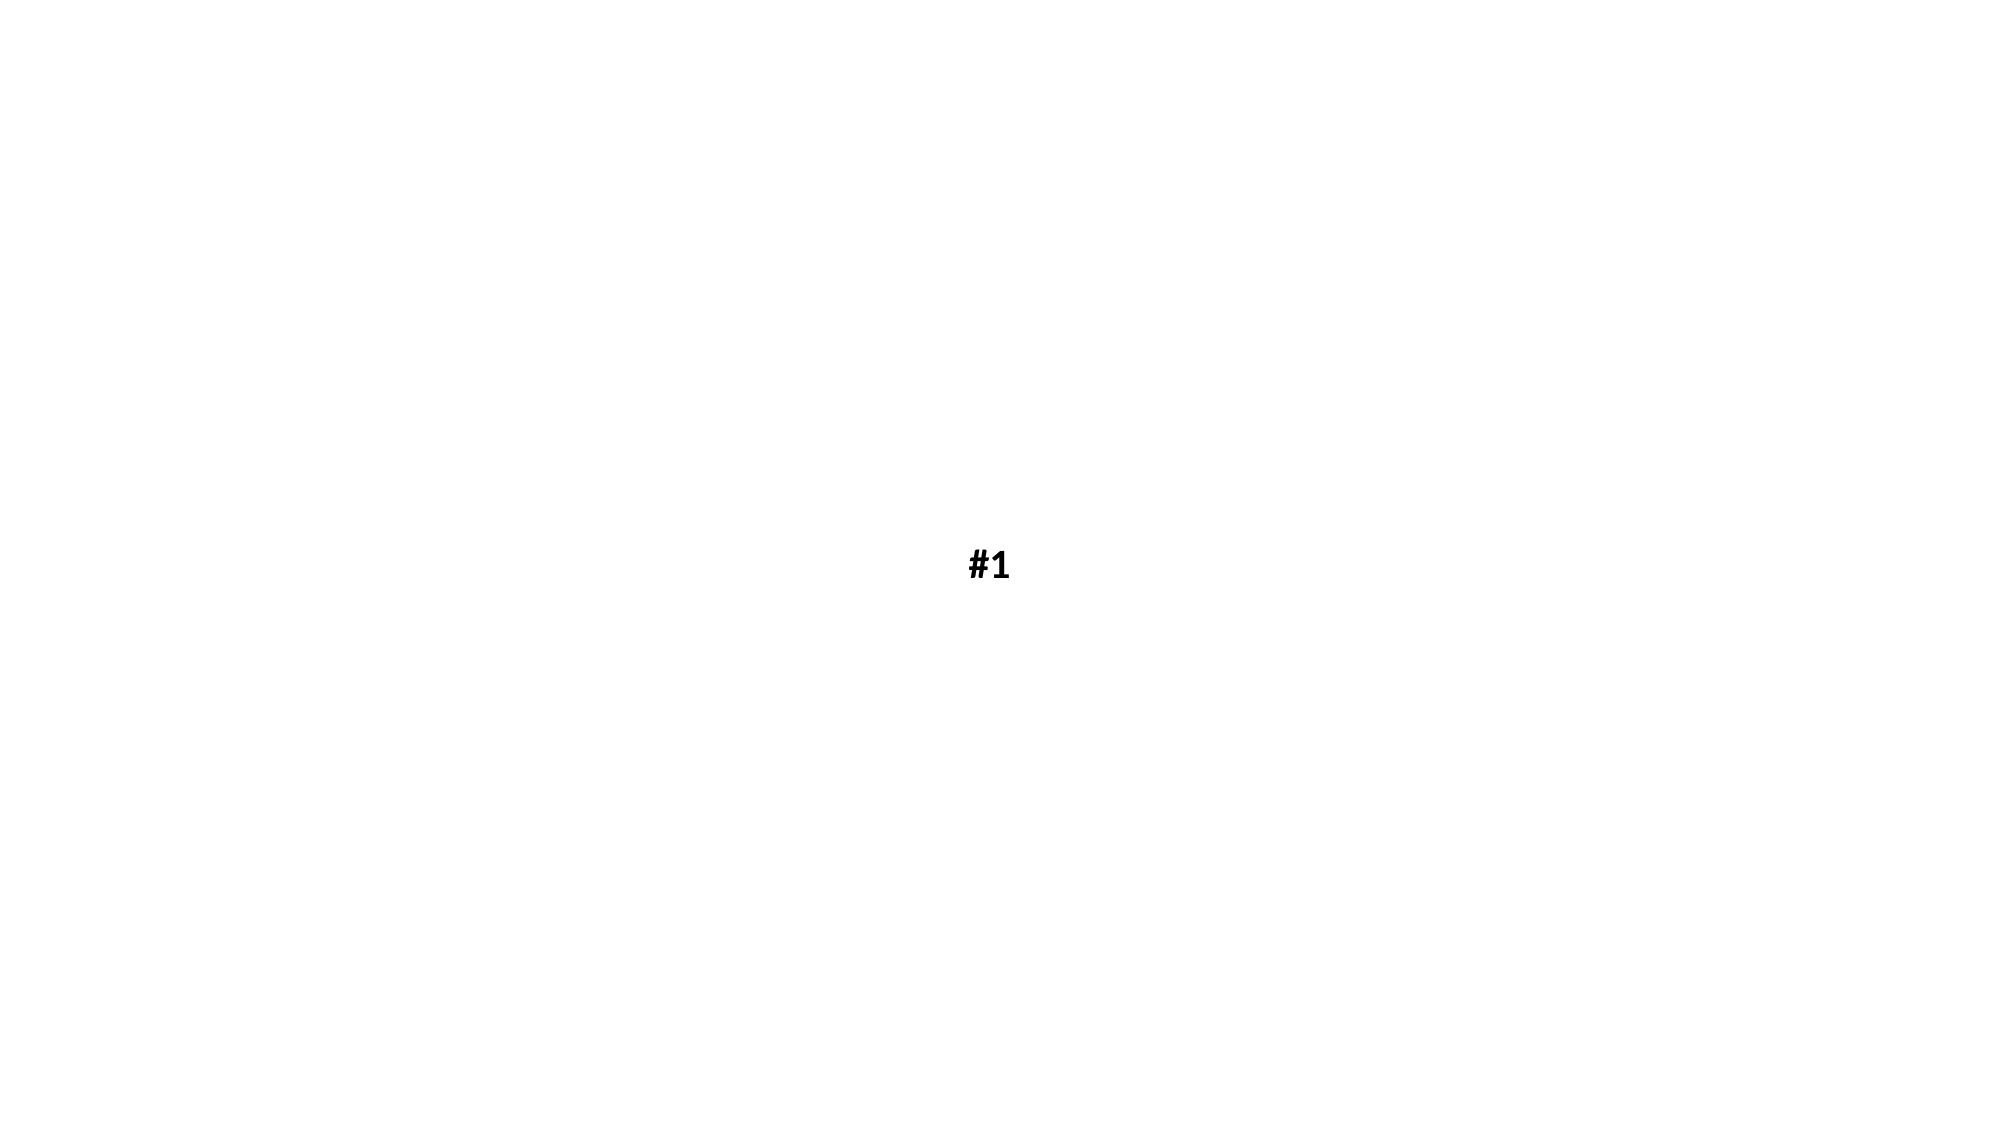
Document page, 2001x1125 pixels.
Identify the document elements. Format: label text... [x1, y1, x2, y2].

text_box #1 [953, 529, 1026, 595]
